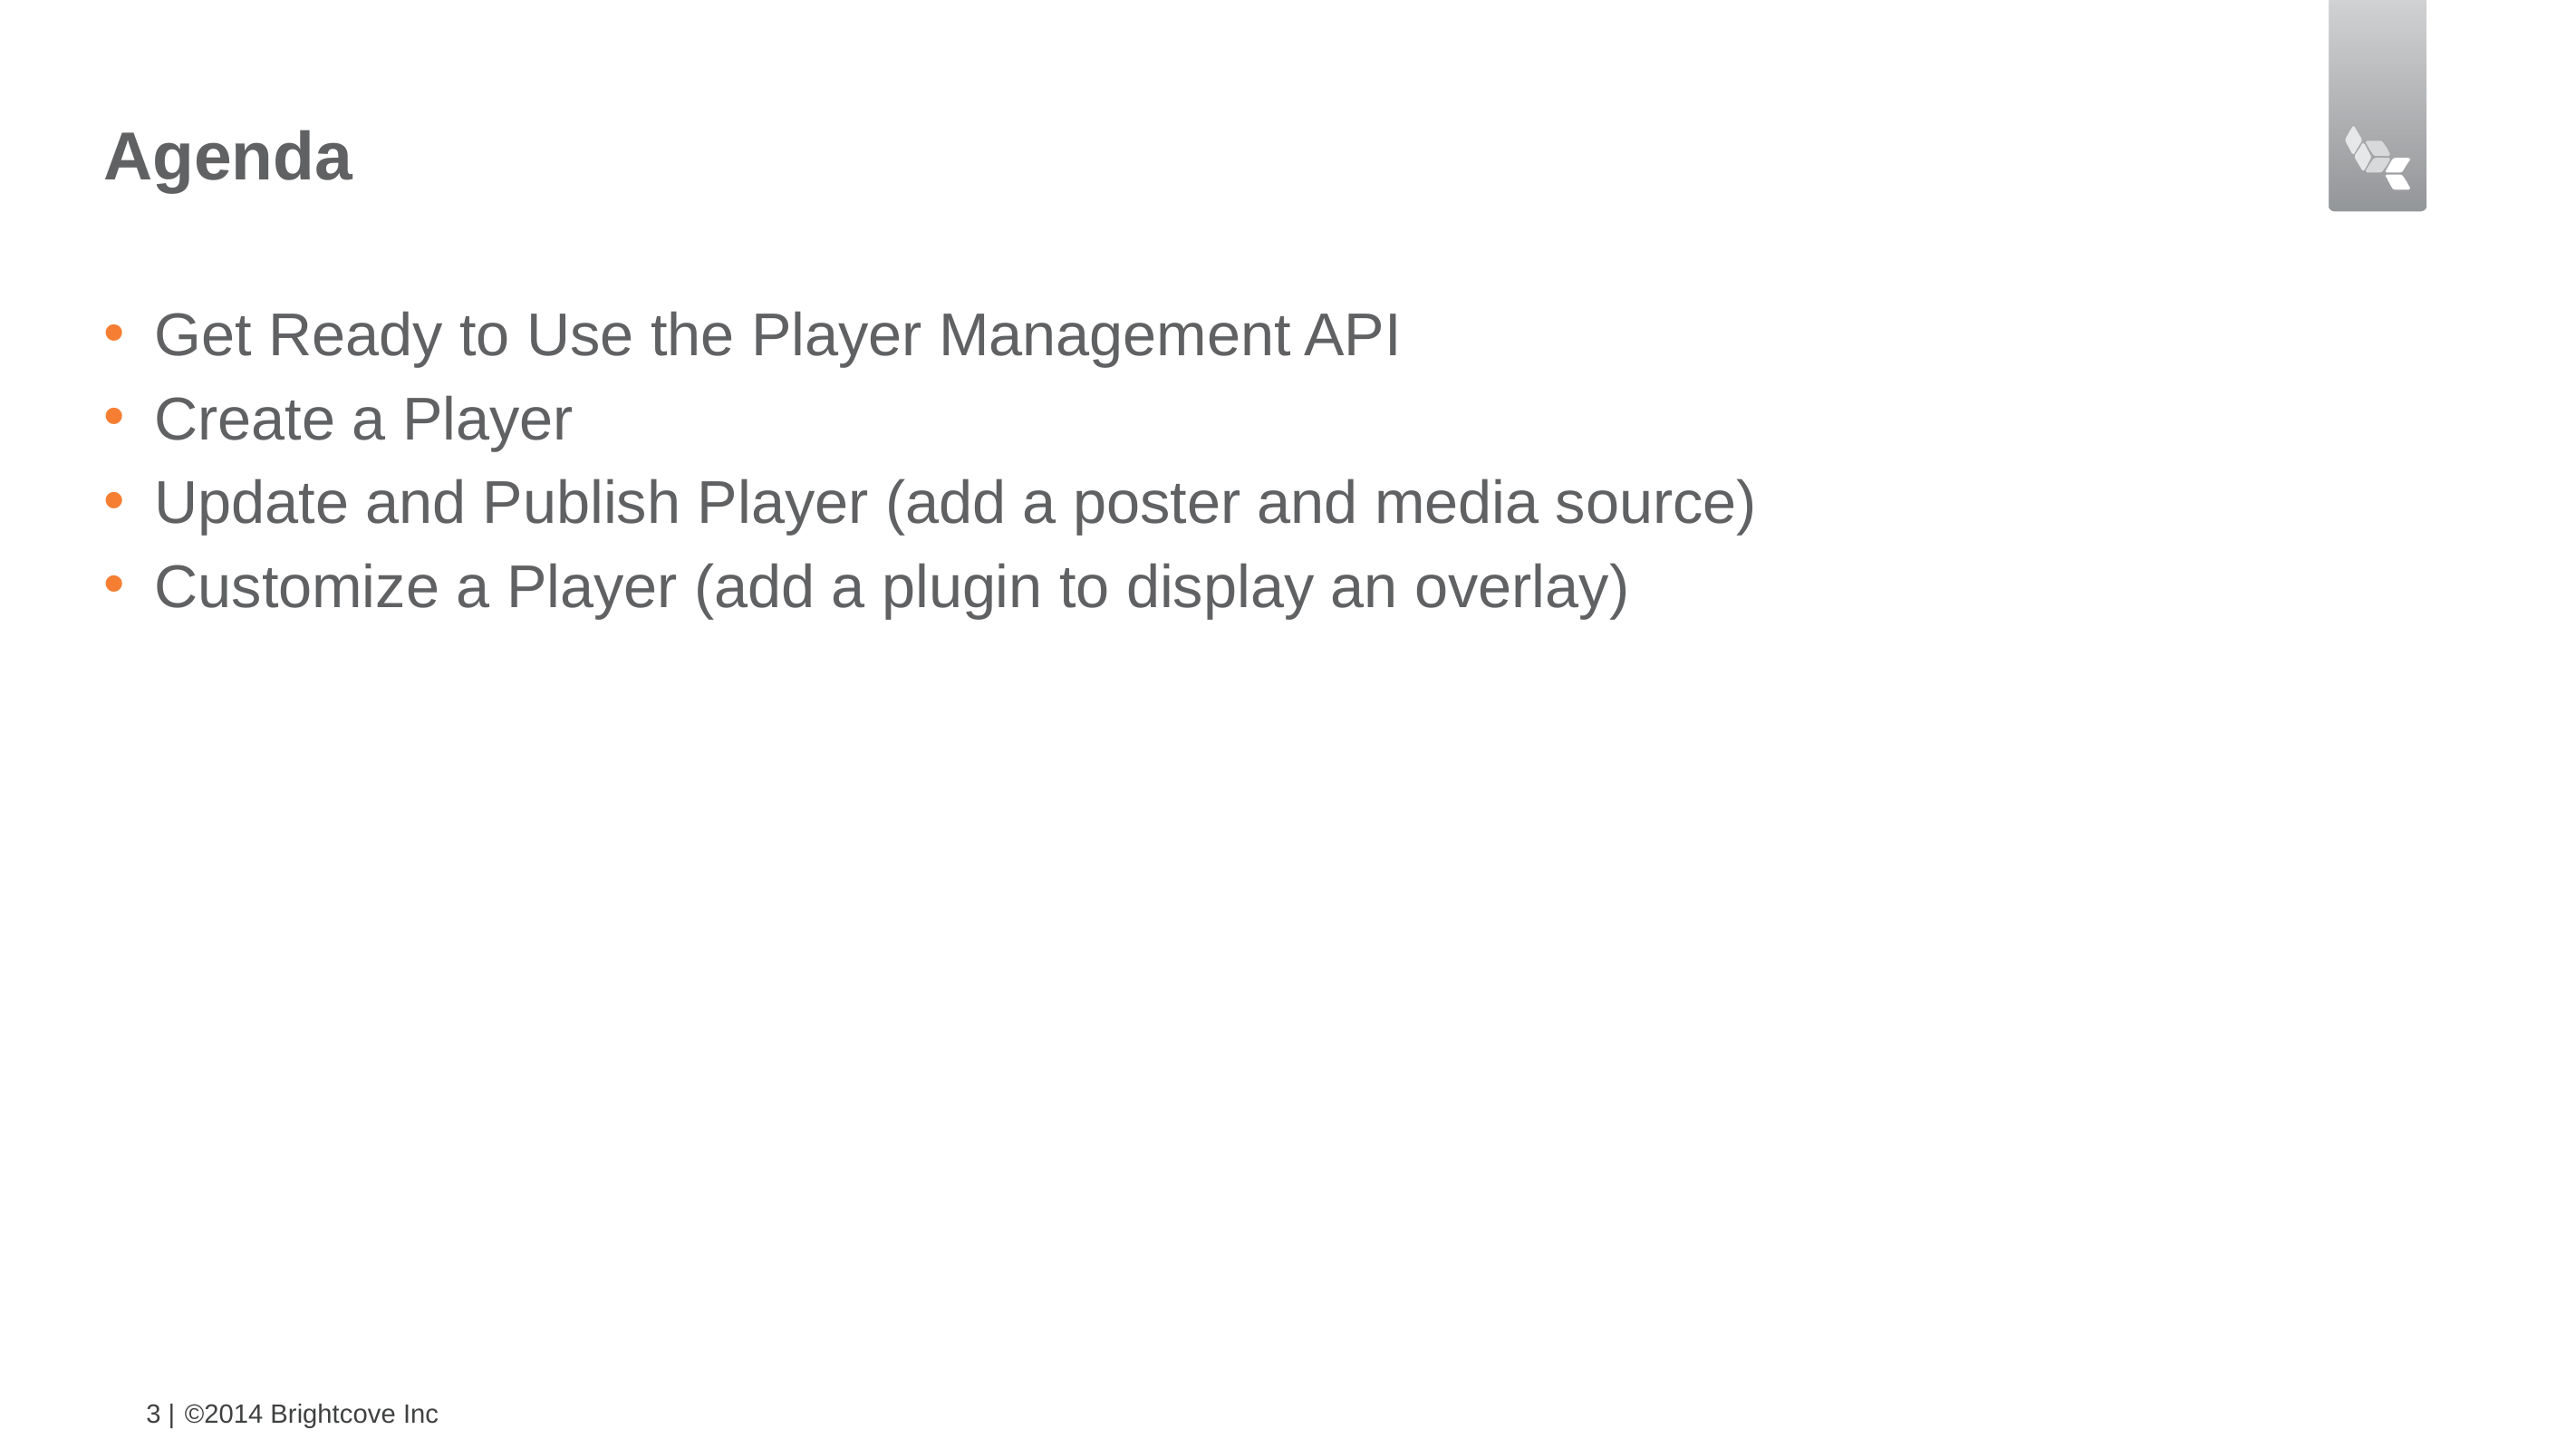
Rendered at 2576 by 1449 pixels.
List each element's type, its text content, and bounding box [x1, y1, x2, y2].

footer ©2014 Brightcove Inc [189, 1374, 988, 1449]
list Get Ready to Use the Player Management API Create a Player Update and Publish Player (add a poster and media source) Customize a Player (add a plugin to display an overlay) [80, 284, 2441, 1302]
title Agenda [80, 44, 2270, 260]
slide_number 3 | [88, 1374, 189, 1449]
